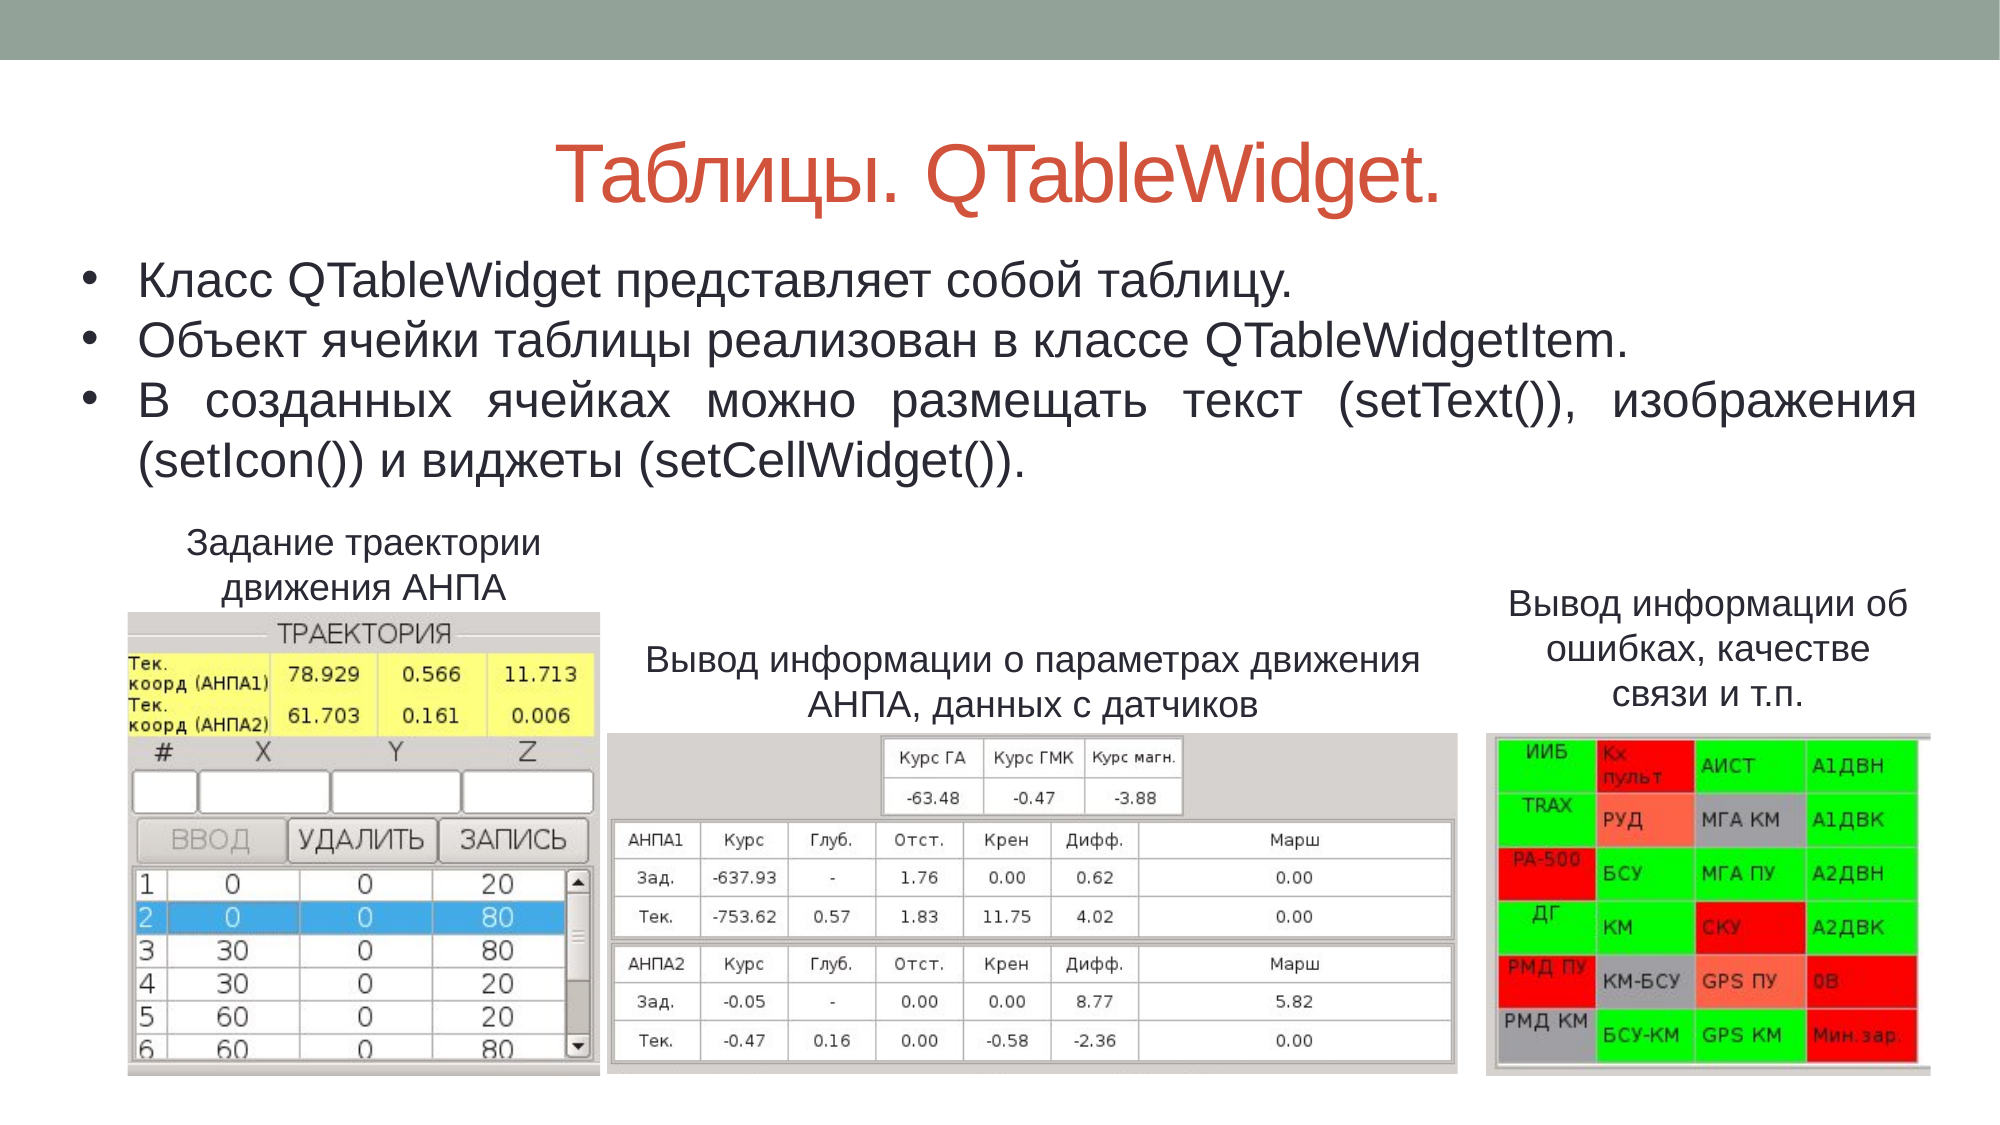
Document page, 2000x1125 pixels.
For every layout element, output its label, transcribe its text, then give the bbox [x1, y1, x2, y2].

picture [127, 612, 601, 1077]
title Таблицы. QTableWidget. [99, 87, 1900, 240]
text_box Вывод информации о параметрах движения АНПА, данных с датчиков [610, 627, 1458, 730]
text_box Задание траектории движения АНПА [127, 510, 601, 611]
text_box Вывод информации об ошибках, качестве связи и т.п. [1486, 571, 1931, 722]
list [610, 733, 1458, 1074]
picture [1485, 733, 1931, 1077]
text_box Класс QTableWidget представляет собой таблицу. Объект ячейки таблицы реализован в классе QTableWidgetItem. В созданных ячейках можно размещать текст (setText()), изображения (setIcon()) и виджеты (setCellWidget()). [66, 240, 1933, 495]
